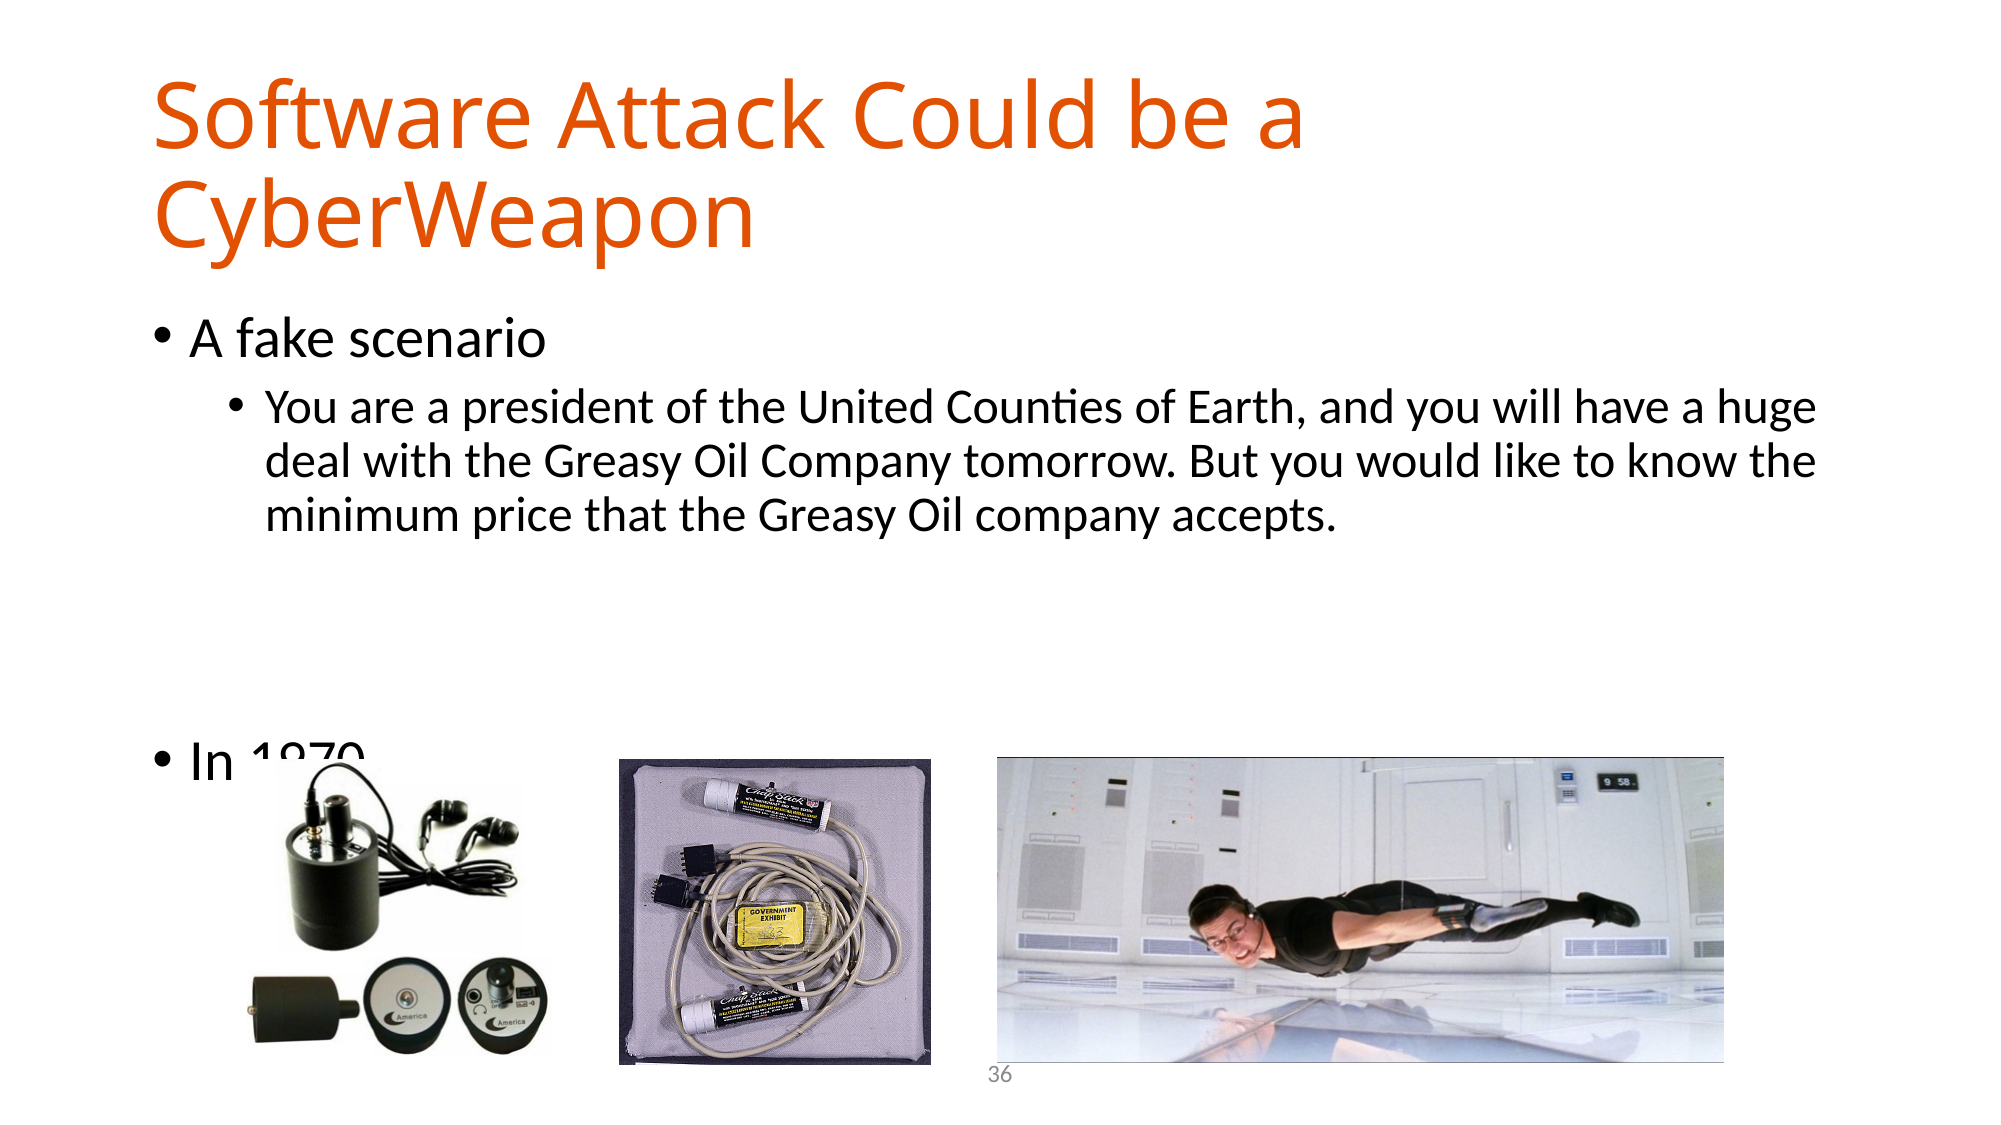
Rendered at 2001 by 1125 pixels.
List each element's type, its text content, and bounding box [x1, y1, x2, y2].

slide_number 36 [774, 1042, 1225, 1103]
picture [997, 757, 1724, 1063]
title Software Attack Could be a CyberWeapon [137, 59, 1863, 278]
picture [247, 759, 553, 1065]
picture [619, 759, 931, 1065]
list A fake scenario You are a president of the United Counties of Earth, and you will have a huge deal with the Greasy Oil Company tomorrow. But you would like to know the minimum price that the Greasy Oil company accepts. In 1970 [137, 299, 1863, 1014]
